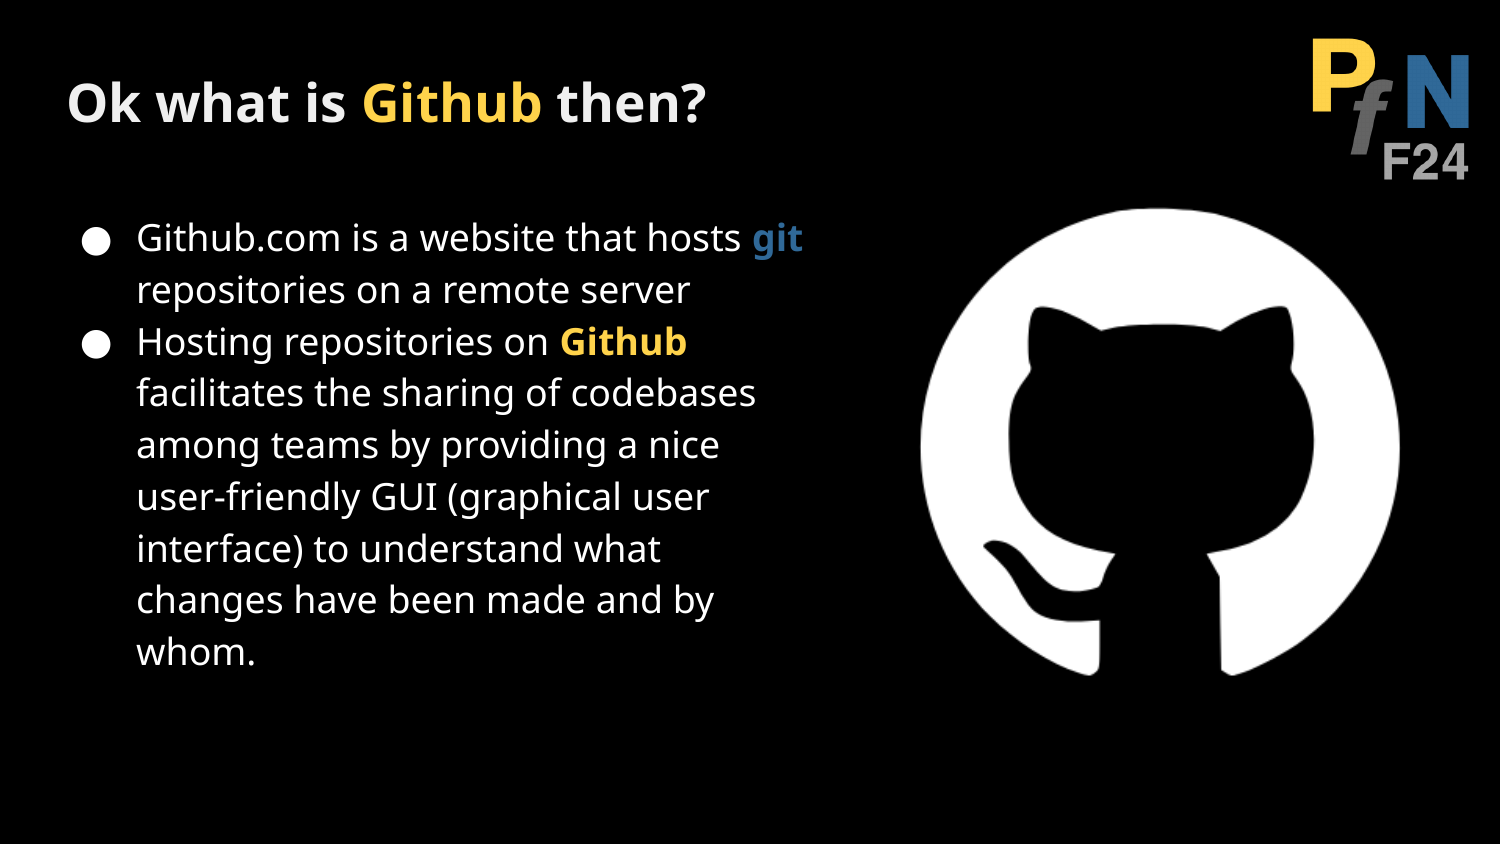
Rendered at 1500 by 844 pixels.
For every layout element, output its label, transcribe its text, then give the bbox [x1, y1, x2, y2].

title Ok what is Github then? [51, 53, 1449, 148]
picture [909, 0, 1500, 693]
list Github.com is a website that hosts git repositories on a remote server Hosting repositories on Github facilitates the sharing of codebases among teams by providing a nice user-friendly GUI (graphical user interface) to understand what changes have been made and by whom. [46, 192, 820, 753]
